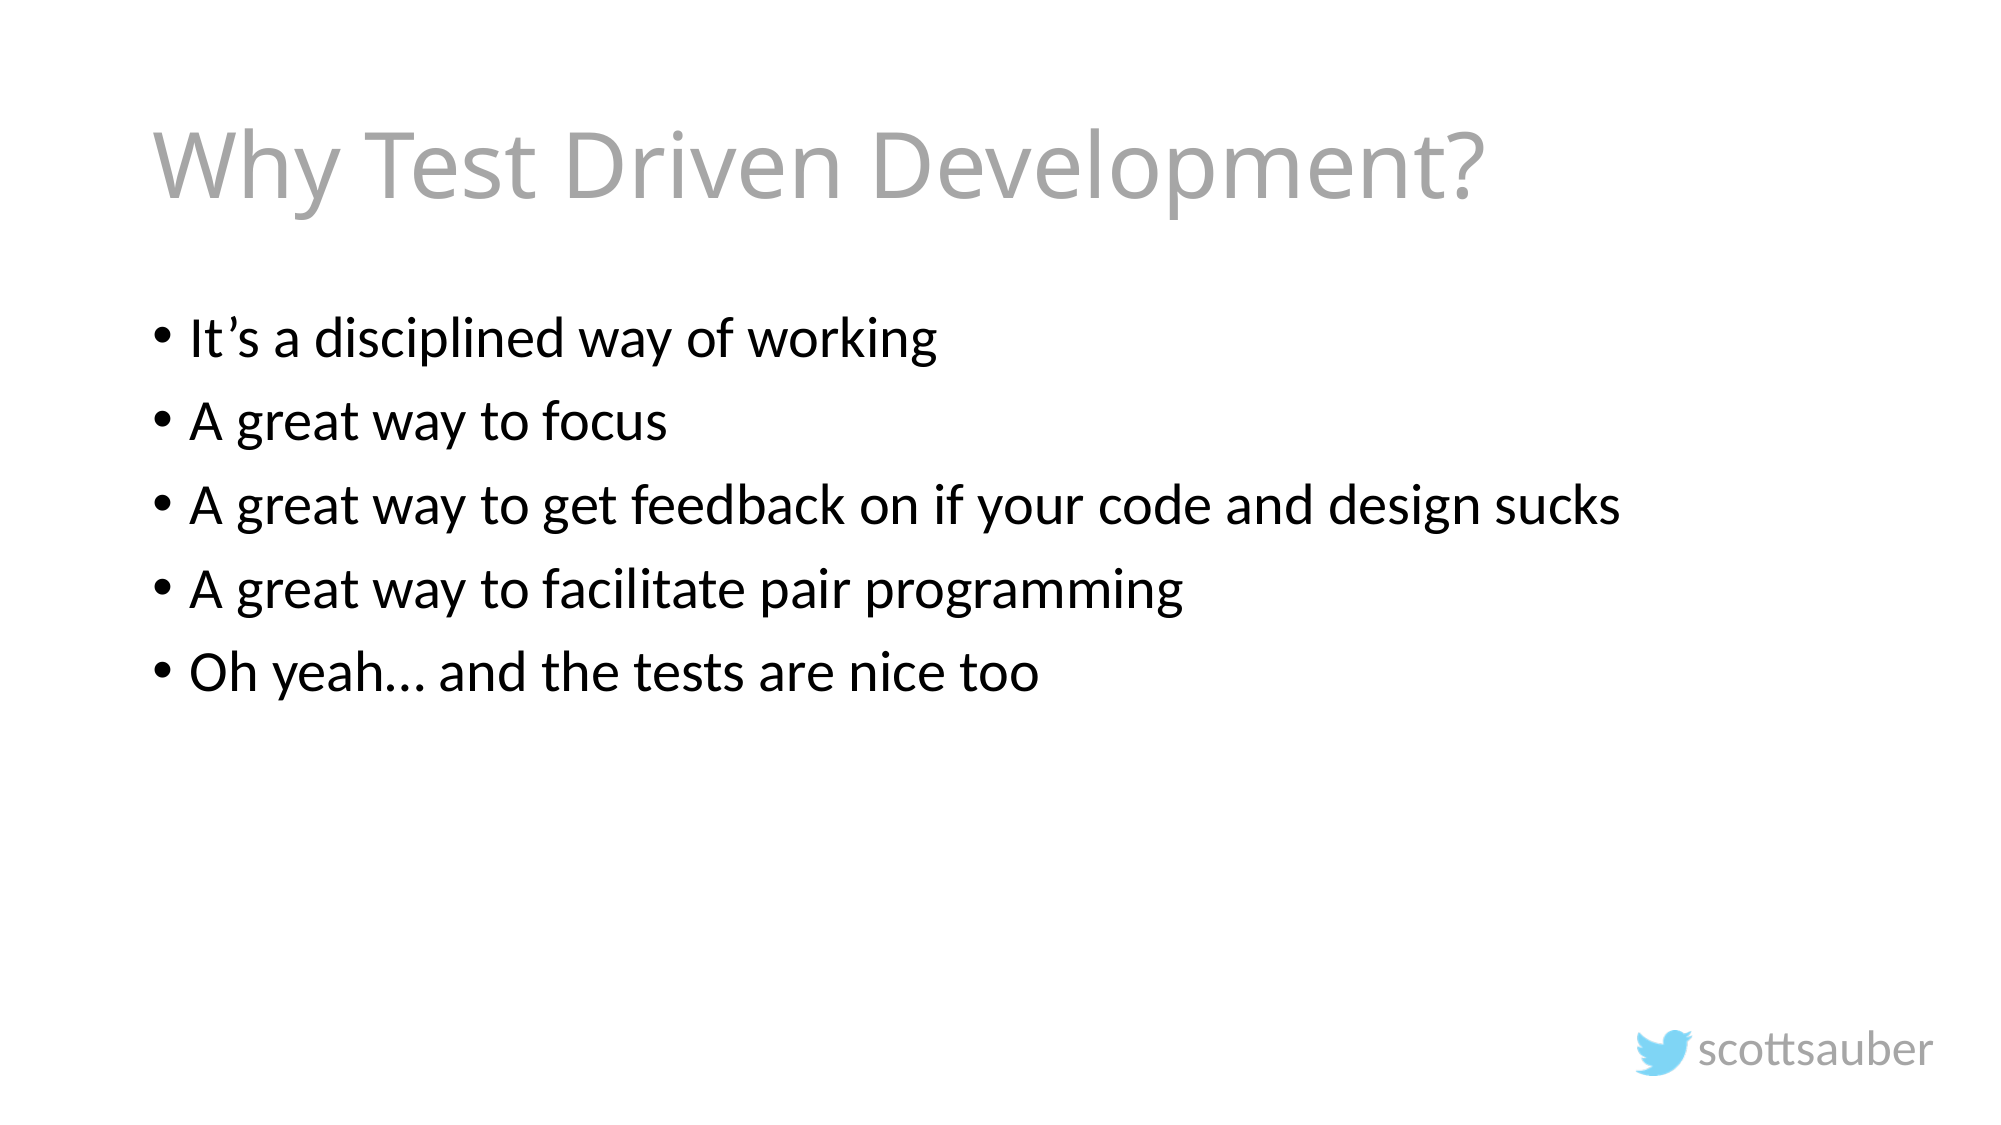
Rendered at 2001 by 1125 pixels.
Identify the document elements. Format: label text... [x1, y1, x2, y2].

list It’s a disciplined way of working A great way to focus A great way to get feedback on if your code and design sucks A great way to facilitate pair programming Oh yeah… and the tests are nice too [137, 299, 1986, 1084]
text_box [1635, 1014, 1986, 1093]
title Why Test Driven Development? [137, 59, 1863, 278]
